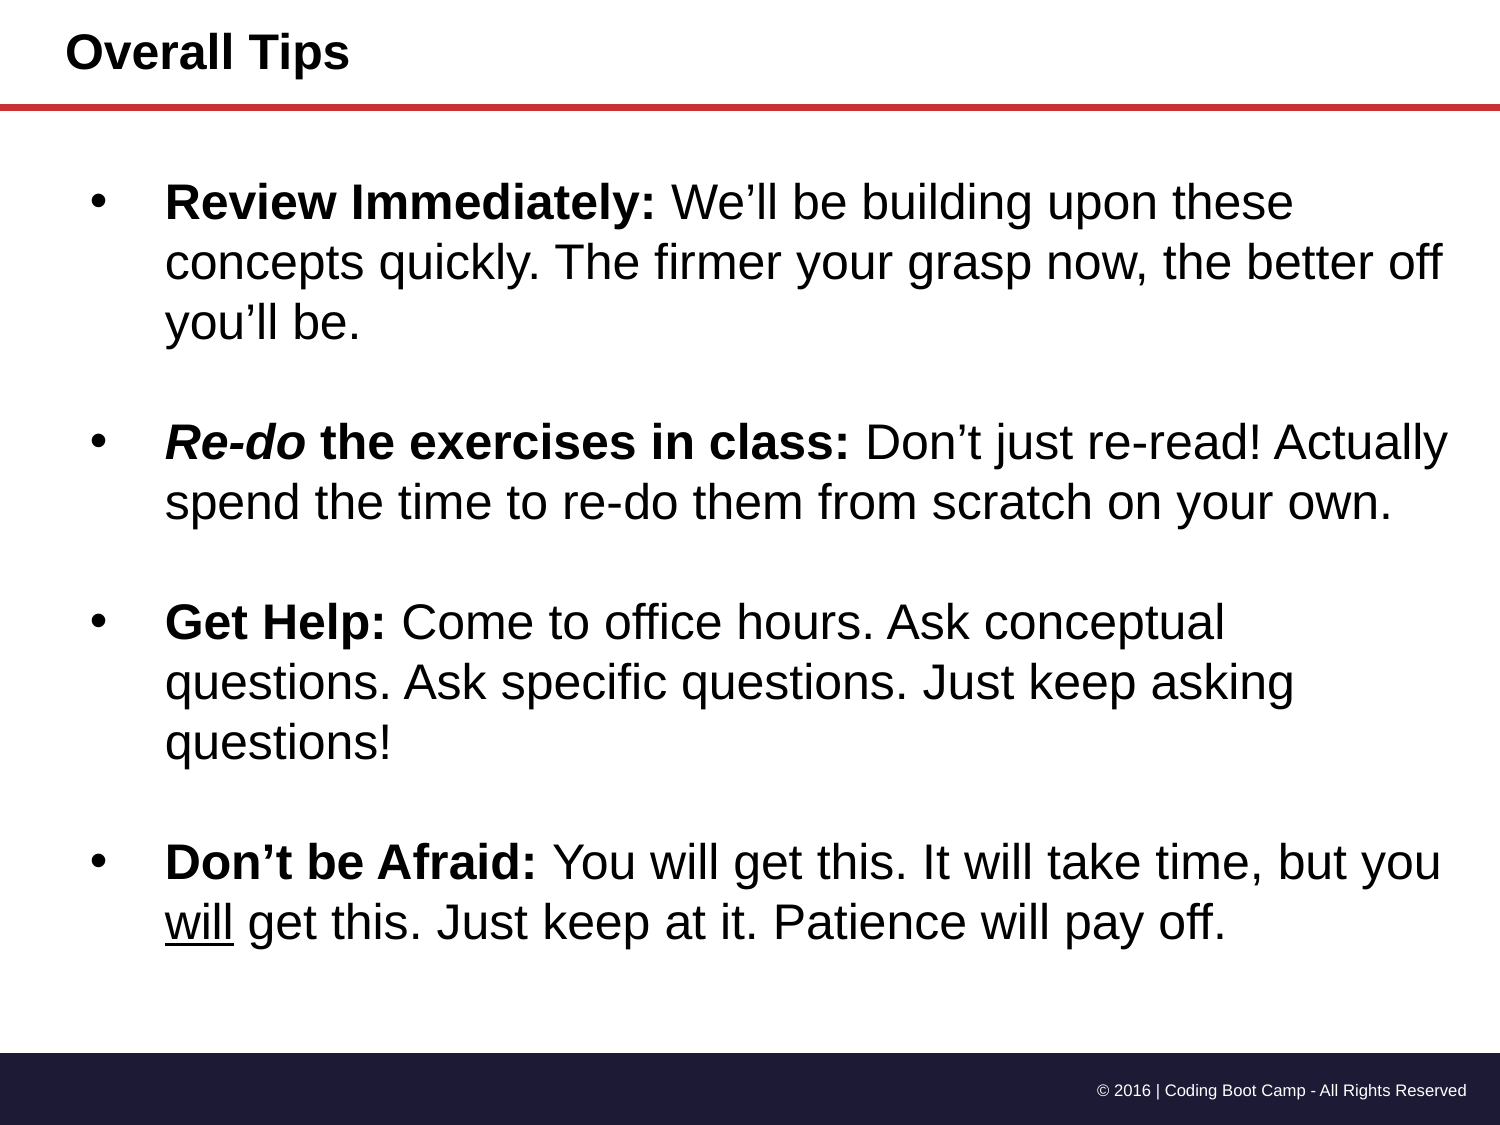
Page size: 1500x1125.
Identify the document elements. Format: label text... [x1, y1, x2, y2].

title Overall Tips [50, 0, 948, 108]
text_box Review Immediately: We’ll be building upon these concepts quickly. The firmer your grasp now, the better off you’ll be. Re-do the exercises in class: Don’t just re-read! Actually spend the time to re-do them from scratch on your own. Get Help: Come to office hours. Ask conceptual questions. Ask specific questions. Just keep asking questions! Don’t be Afraid: You will get this. It will take time, but you will get this. Just keep at it. Patience will pay off. [37, 162, 1483, 963]
